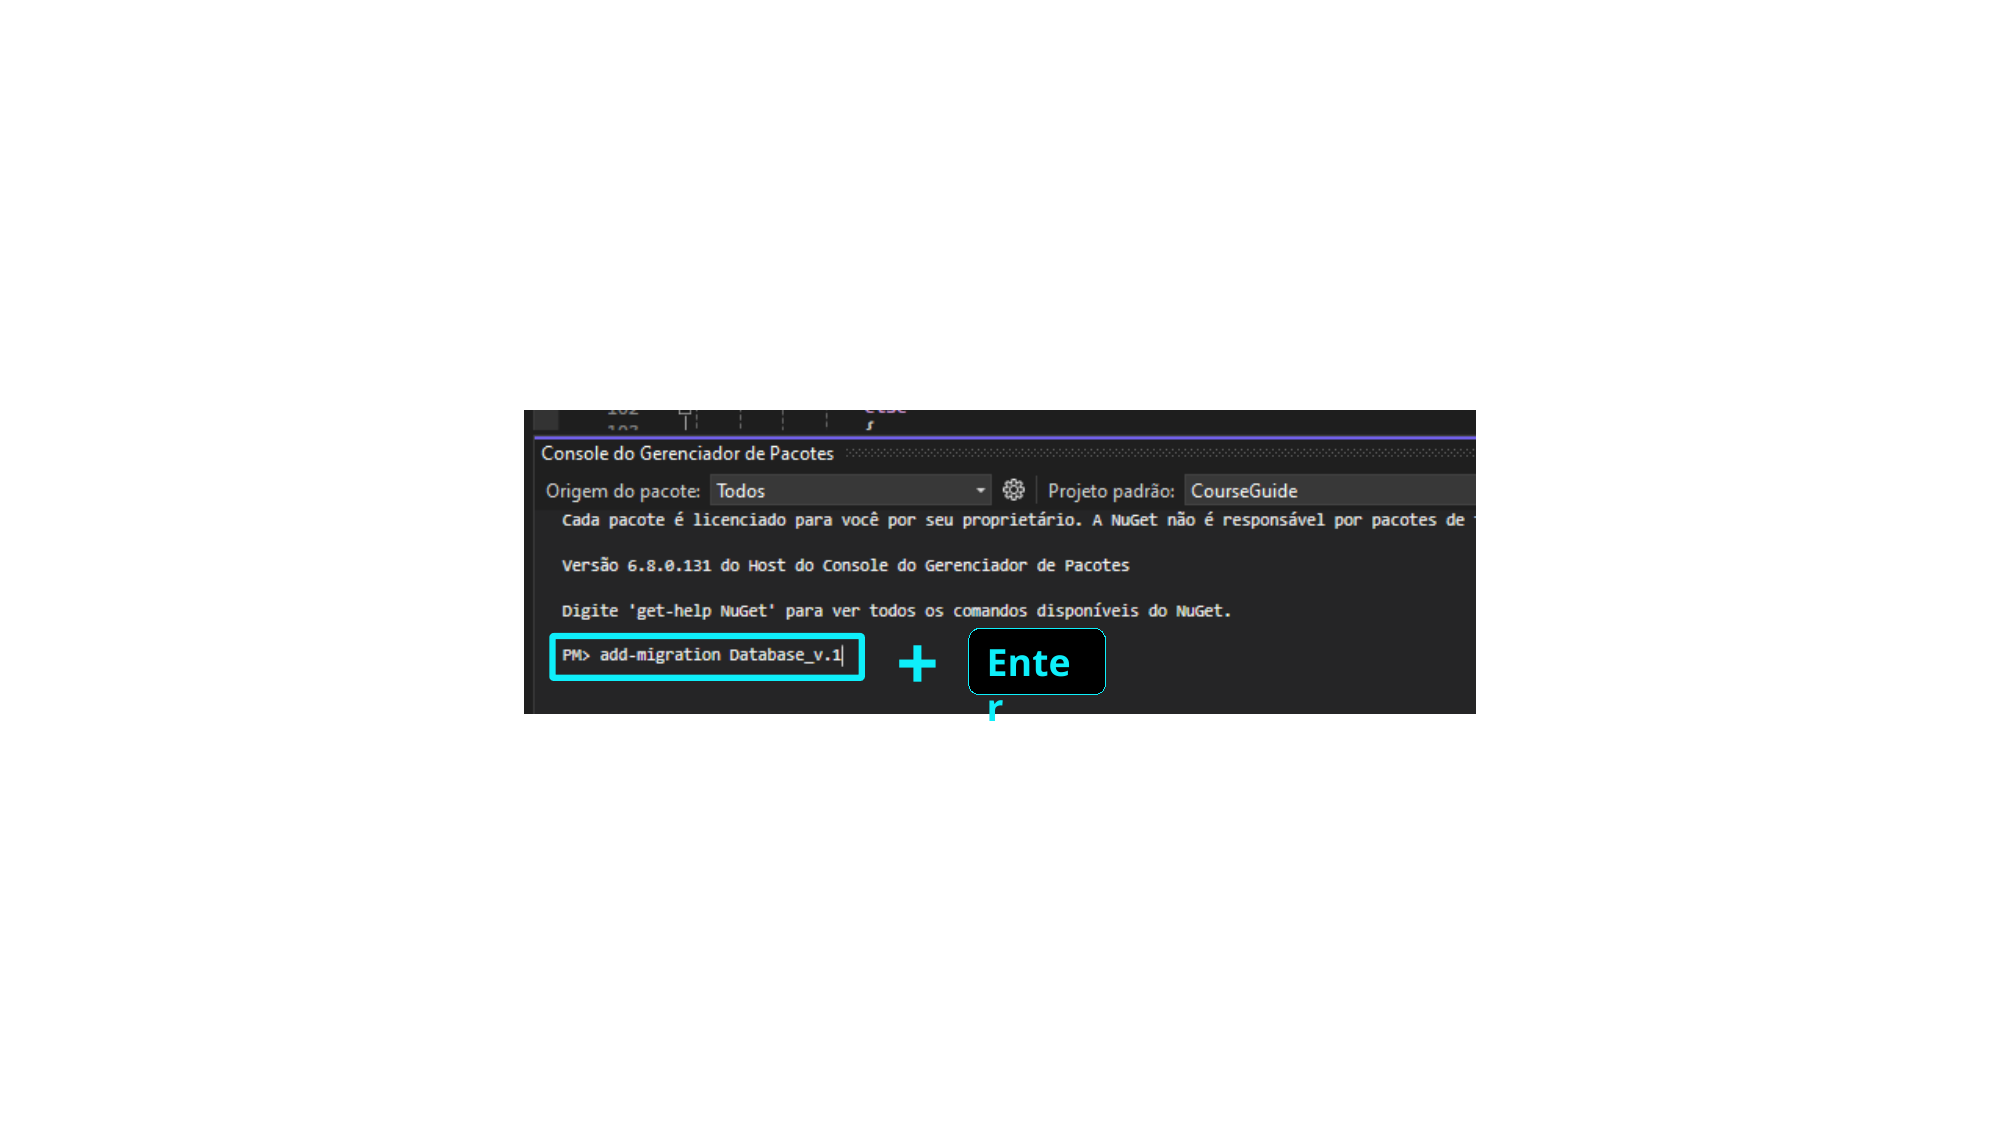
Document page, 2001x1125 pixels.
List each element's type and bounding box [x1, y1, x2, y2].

picture [524, 410, 1476, 715]
